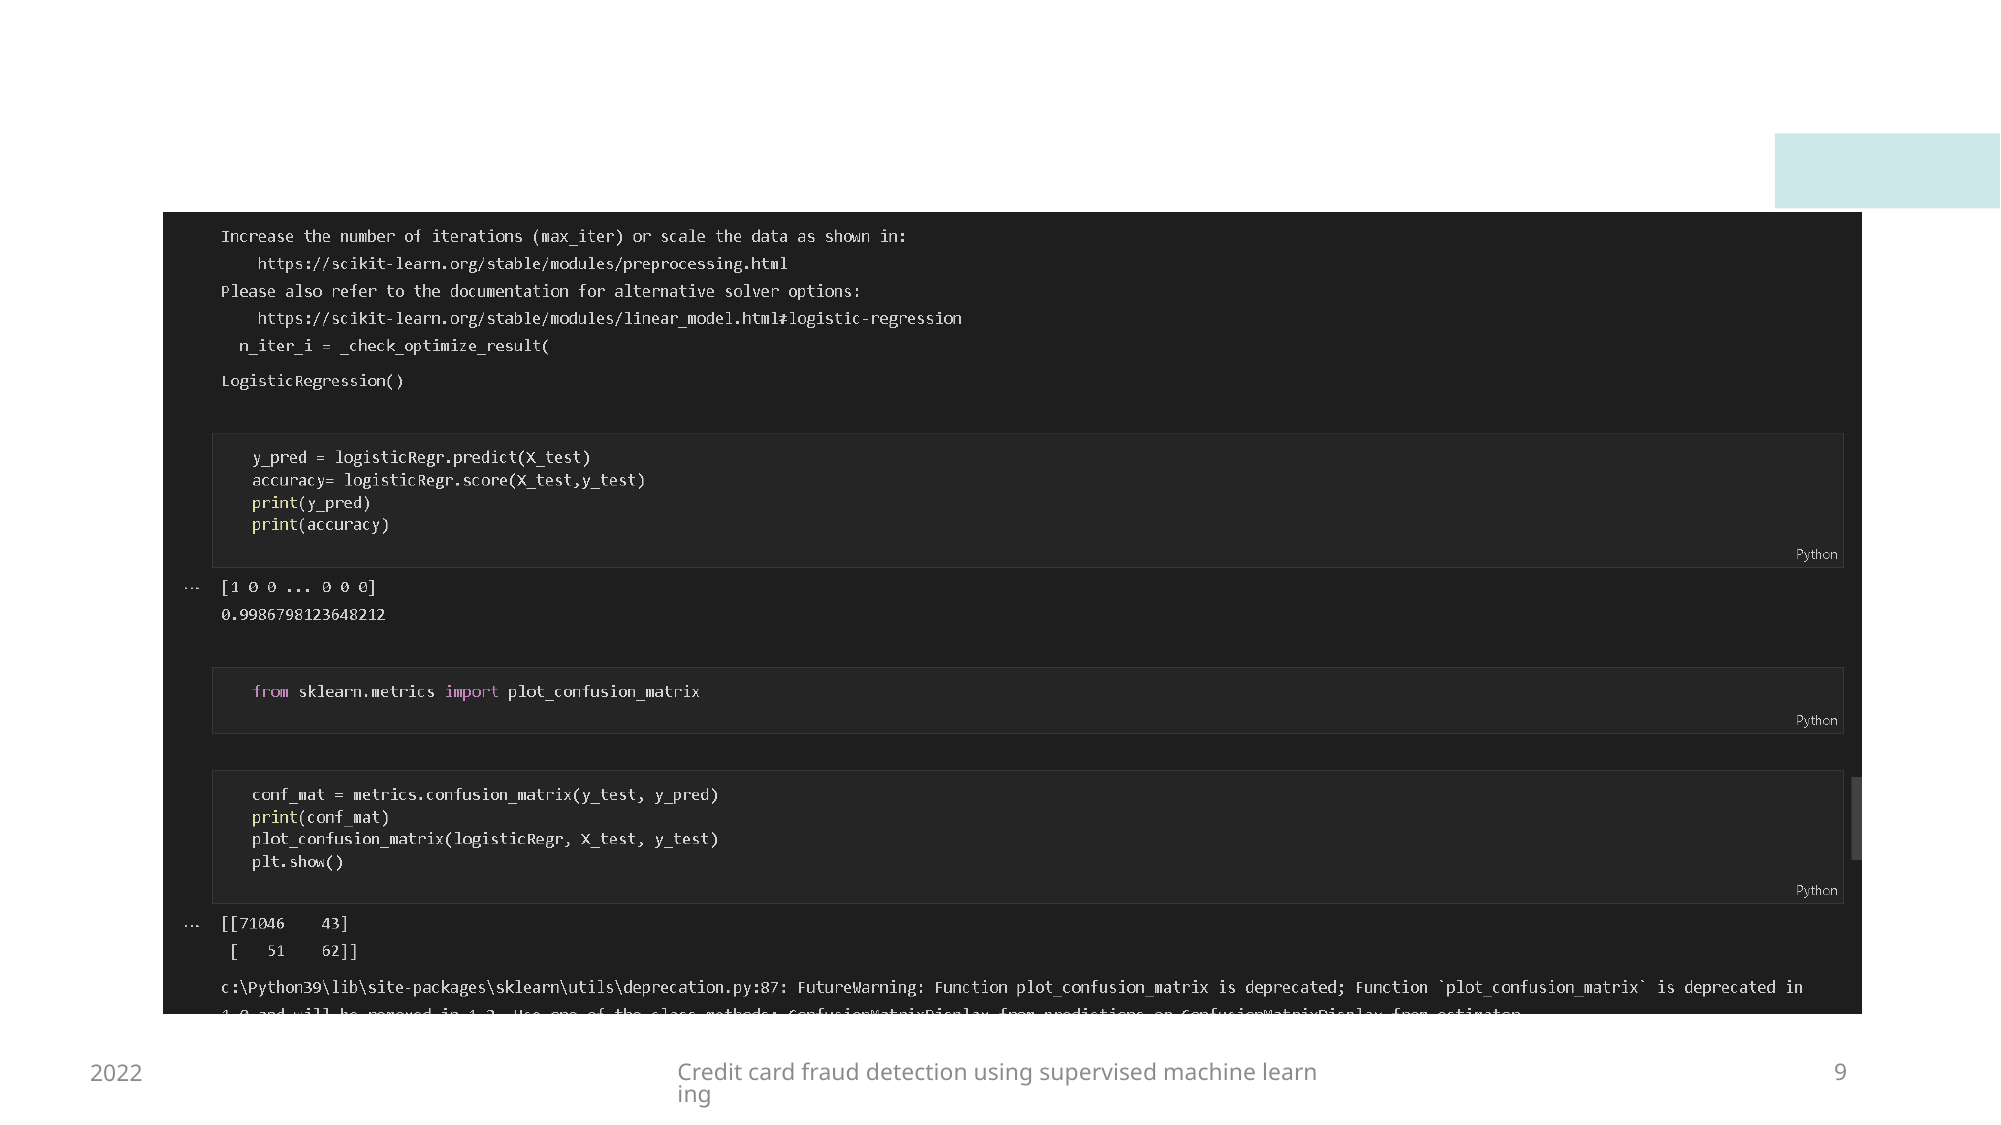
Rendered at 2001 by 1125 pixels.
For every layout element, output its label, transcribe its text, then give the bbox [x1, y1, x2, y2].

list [163, 212, 1862, 1014]
slide_number 2022 [75, 1042, 525, 1103]
slide_number 9 [1412, 1042, 1863, 1103]
footer Credit card fraud detection using supervised machine learning [662, 1042, 1338, 1103]
